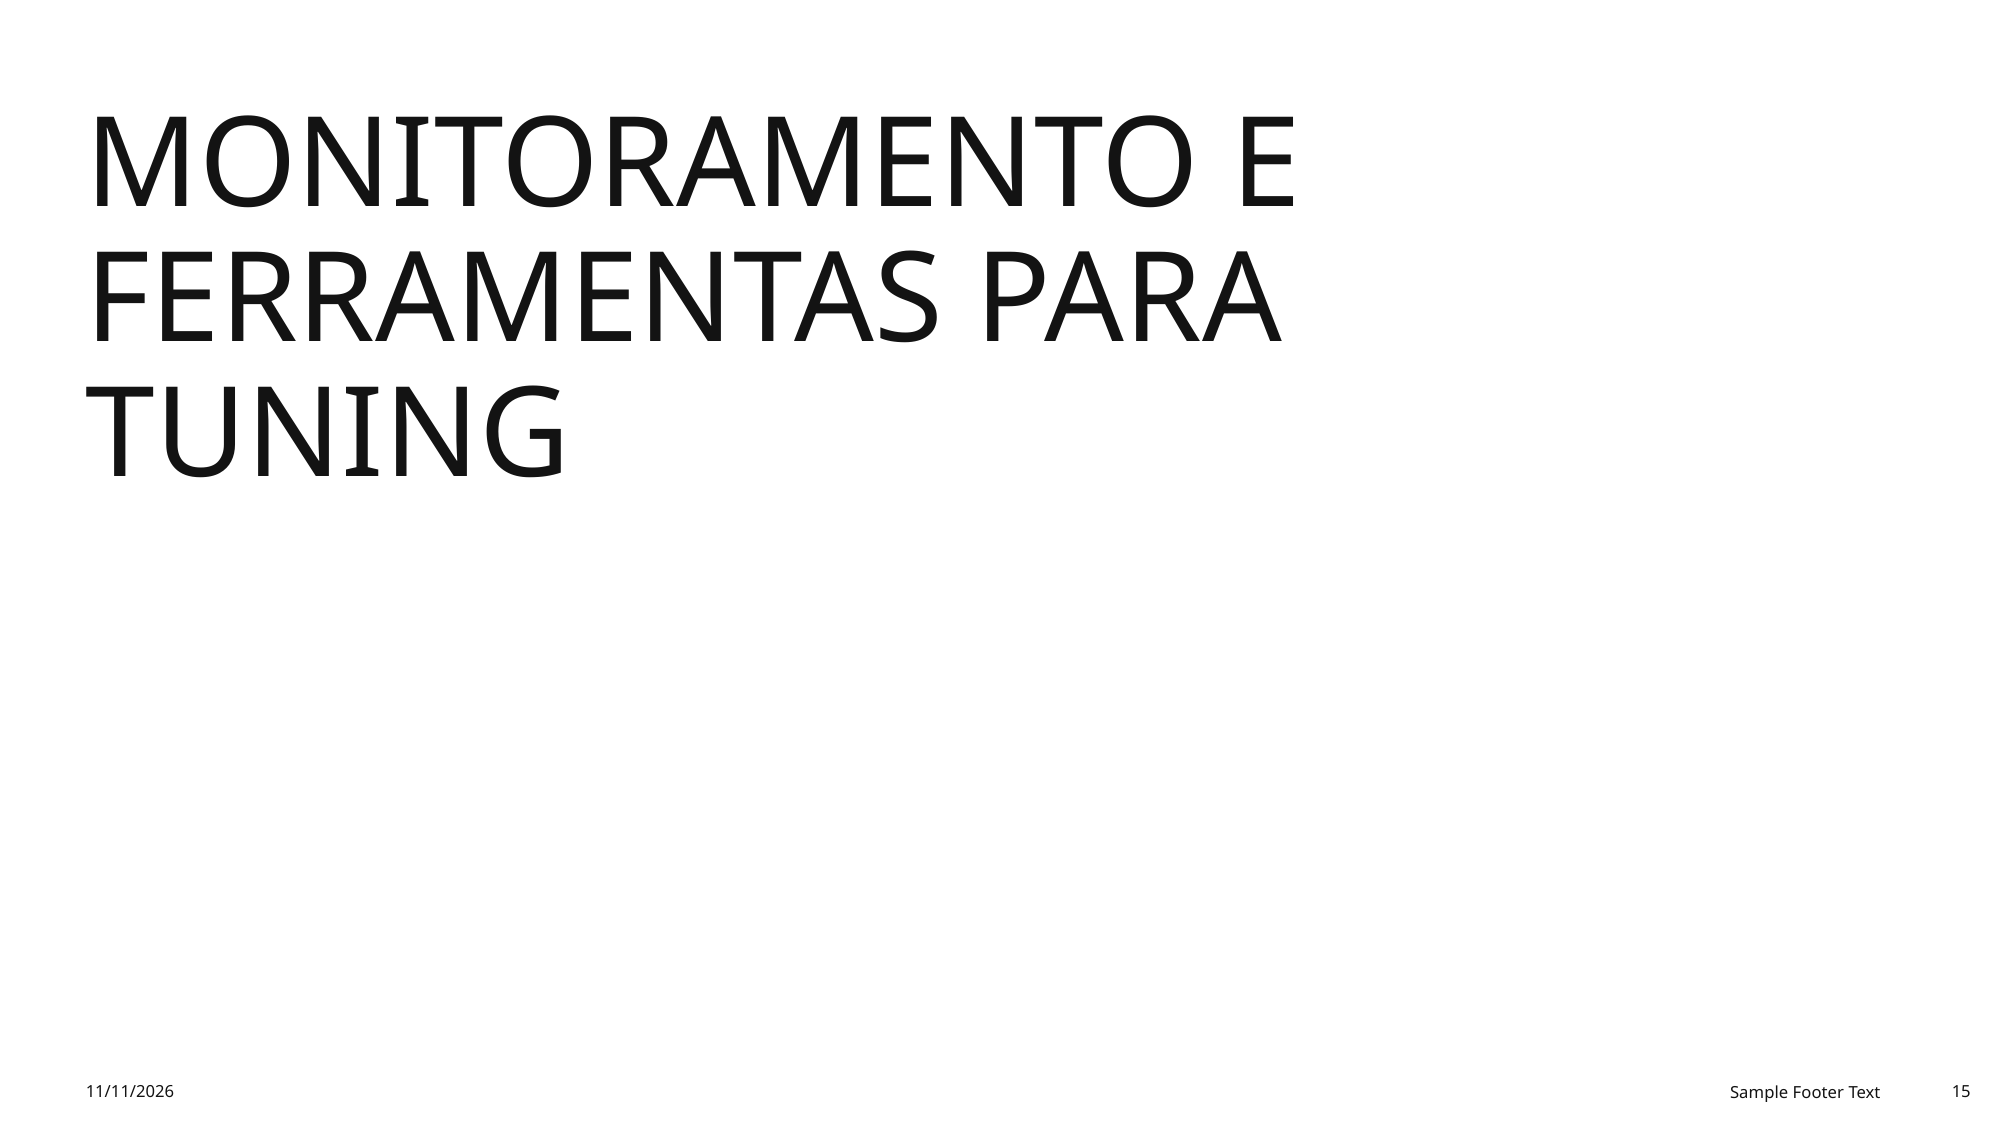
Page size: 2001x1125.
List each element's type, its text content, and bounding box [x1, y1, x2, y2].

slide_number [70, 1064, 537, 1120]
title Monitoramento e Ferramentas para Tuning [70, 90, 1369, 749]
slide_number 15 [1910, 1064, 1986, 1120]
footer Sample Footer Text [1458, 1064, 1896, 1120]
